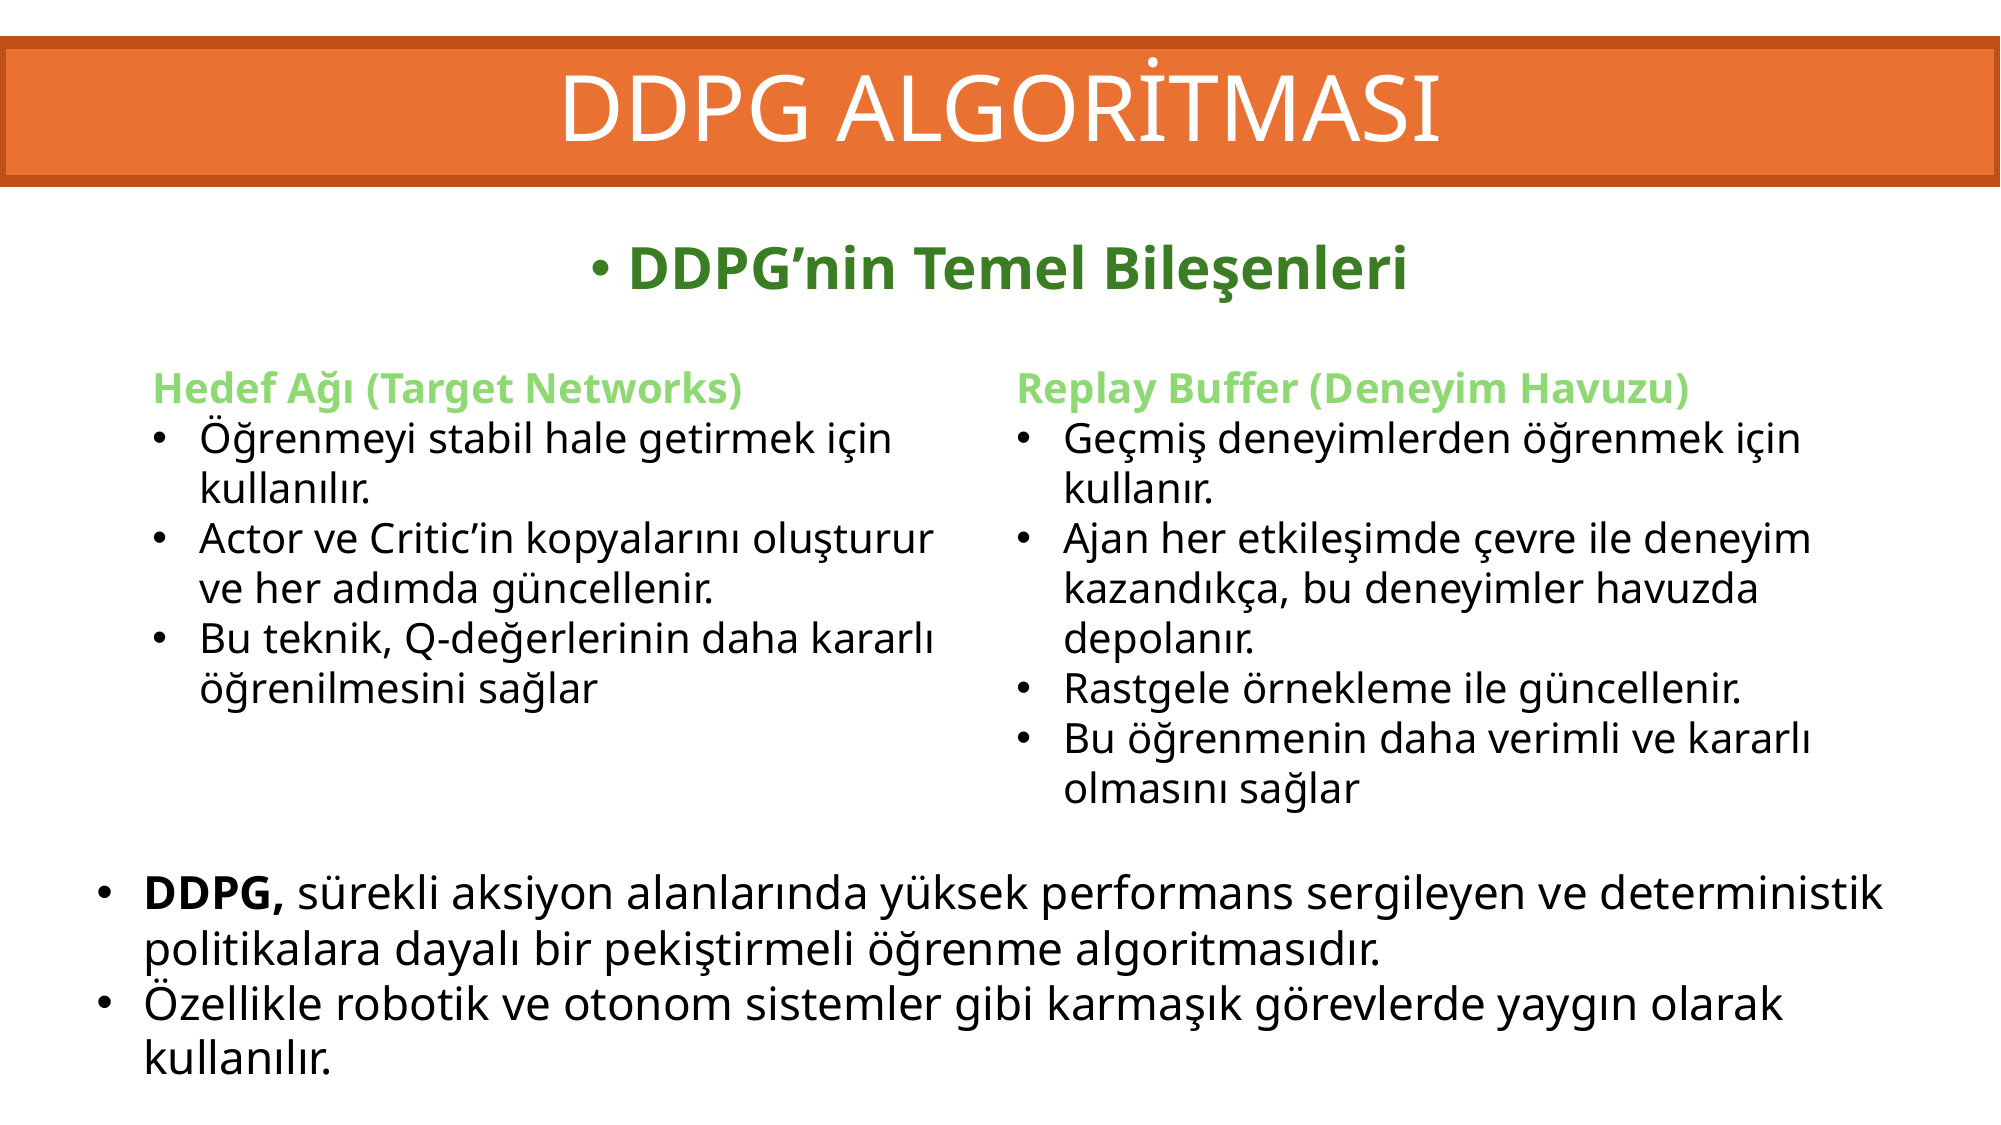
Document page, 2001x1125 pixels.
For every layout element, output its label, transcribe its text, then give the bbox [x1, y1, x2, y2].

text_box Hedef Ağı (Target Networks) Öğrenmeyi stabil hale getirmek için kullanılır. Actor ve Critic’in kopyalarını oluşturur ve her adımda güncellenir. Bu teknik, Q-değerlerinin daha kararlı öğrenilmesini sağlar [137, 354, 976, 855]
text_box Replay Buffer (Deneyim Havuzu) Geçmiş deneyimlerden öğrenmek için kullanır. Ajan her etkileşimde çevre ile deneyim kazandıkça, bu deneyimler havuzda depolanır. Rastgele örnekleme ile güncellenir. Bu öğrenmenin daha verimli ve kararlı olmasını sağlar [1001, 354, 1912, 820]
list DDPG’nin Temel Bileşenleri [88, 231, 1912, 320]
title DDPG ALGORİTMASI [0, 42, 2000, 181]
text_box DDPG, sürekli aksiyon alanlarında yüksek performans sergileyen ve deterministik politikalara dayalı bir pekiştirmeli öğrenme algoritmasıdır. Özellikle robotik ve otonom sistemler gibi karmaşık görevlerde yaygın olarak kullanılır. [81, 856, 1953, 1125]
